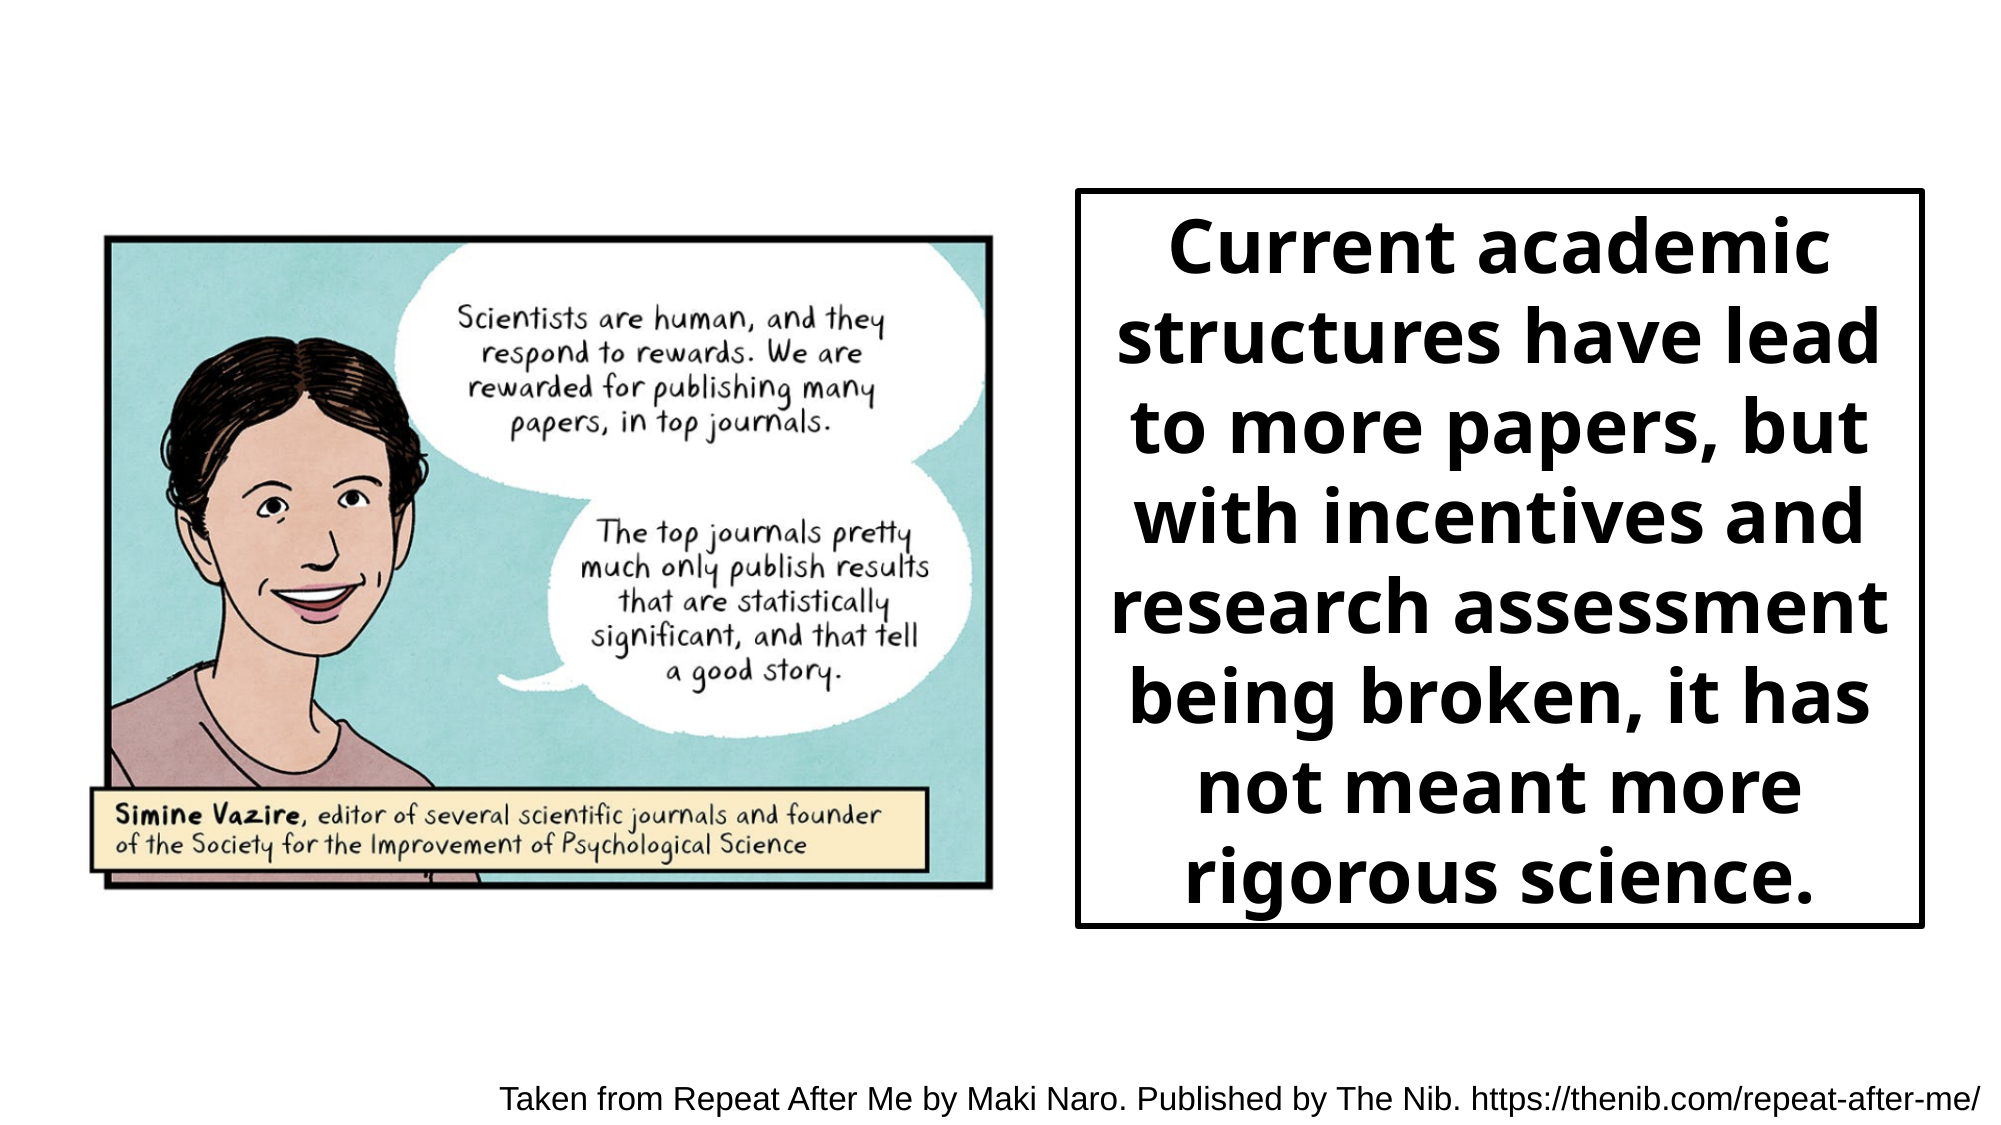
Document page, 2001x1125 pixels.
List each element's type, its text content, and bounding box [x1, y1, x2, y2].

text_box Taken from Repeat After Me by Maki Naro. Published by The Nib. https://thenib.com/repeat-after-me/ [484, 1069, 2000, 1125]
picture [87, 228, 1000, 897]
text_box Current academic structures have lead to more papers, but with incentives and research assessment being broken, it has not meant more rigorous science. [1077, 191, 1923, 927]
